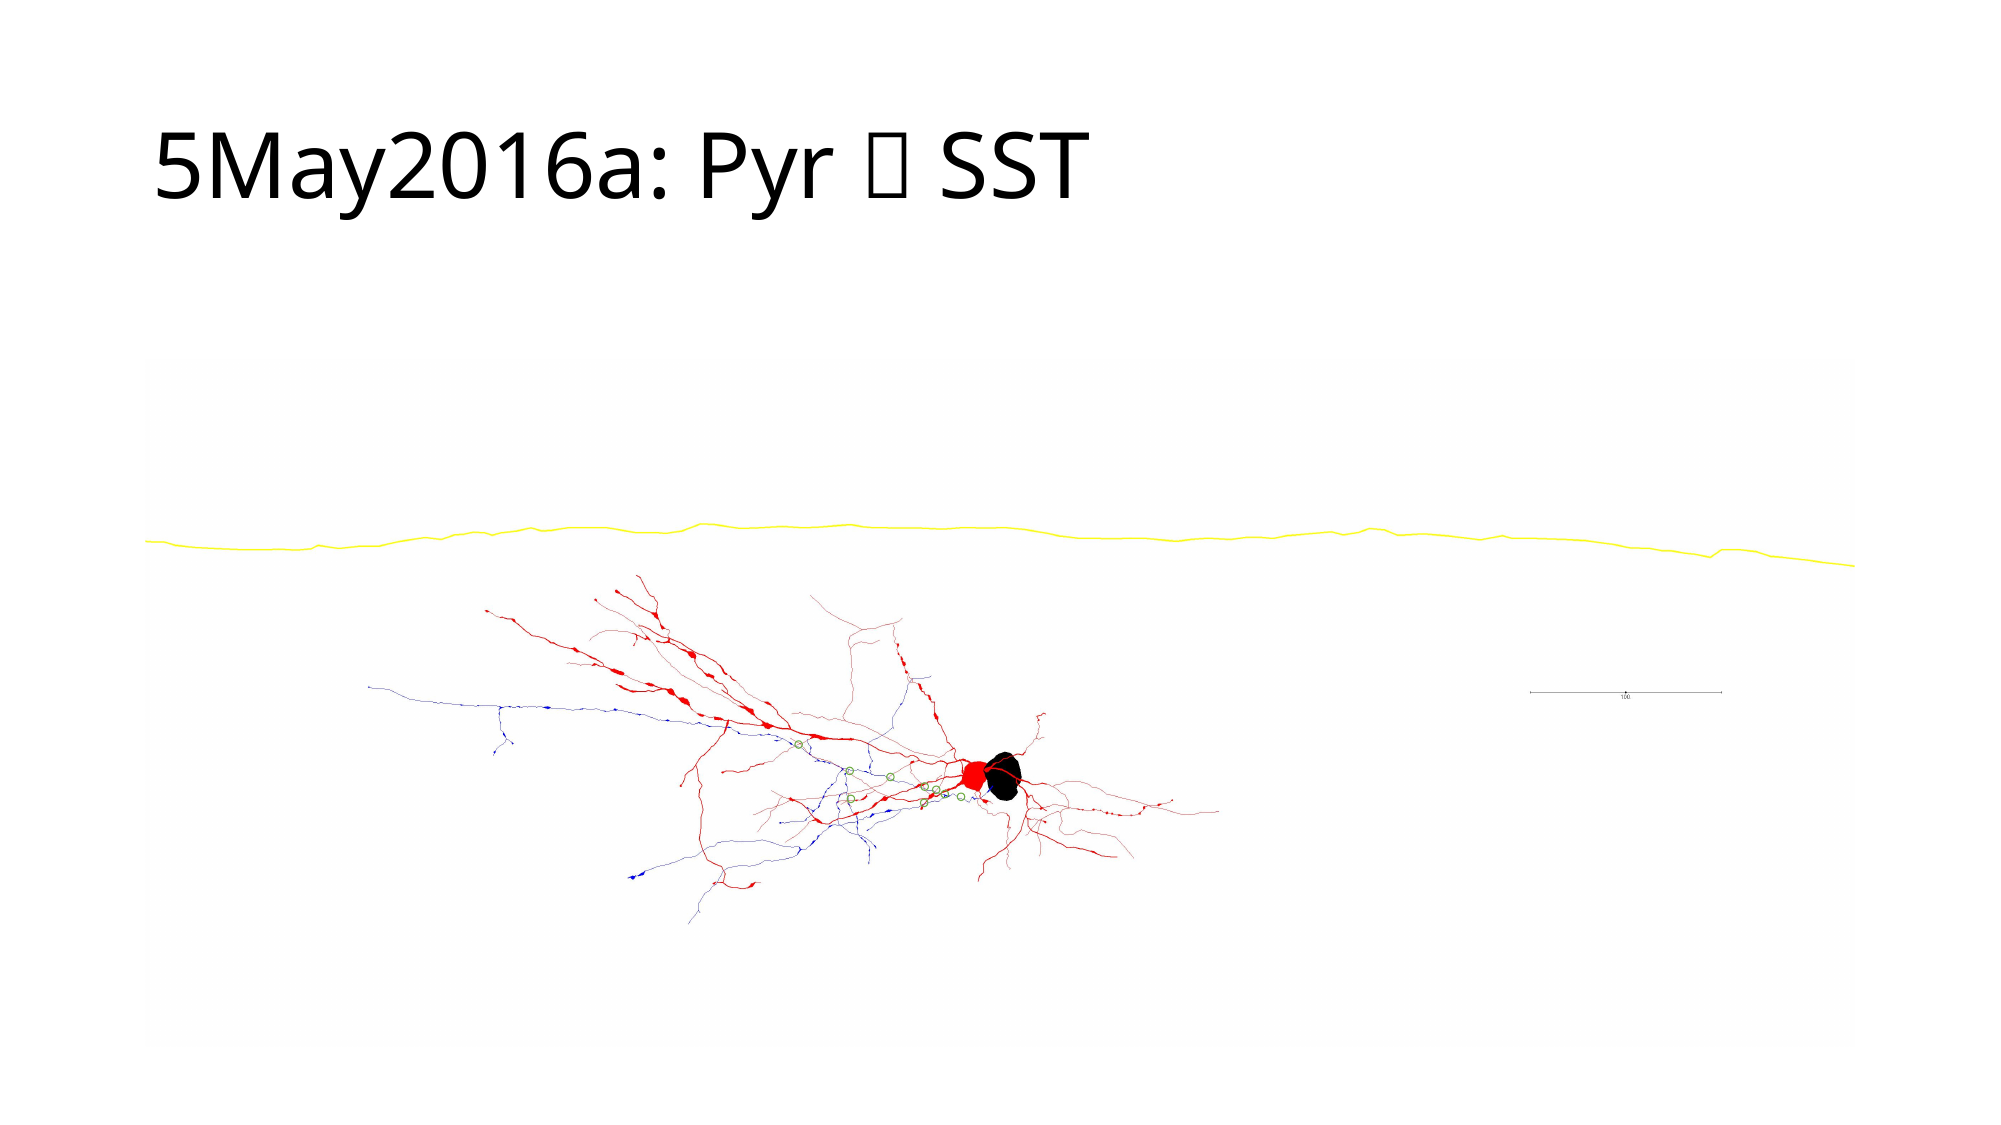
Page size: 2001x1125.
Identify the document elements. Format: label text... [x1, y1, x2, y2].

title 5May2016a: Pyr  SST [137, 59, 1863, 278]
picture [145, 359, 1855, 1047]
